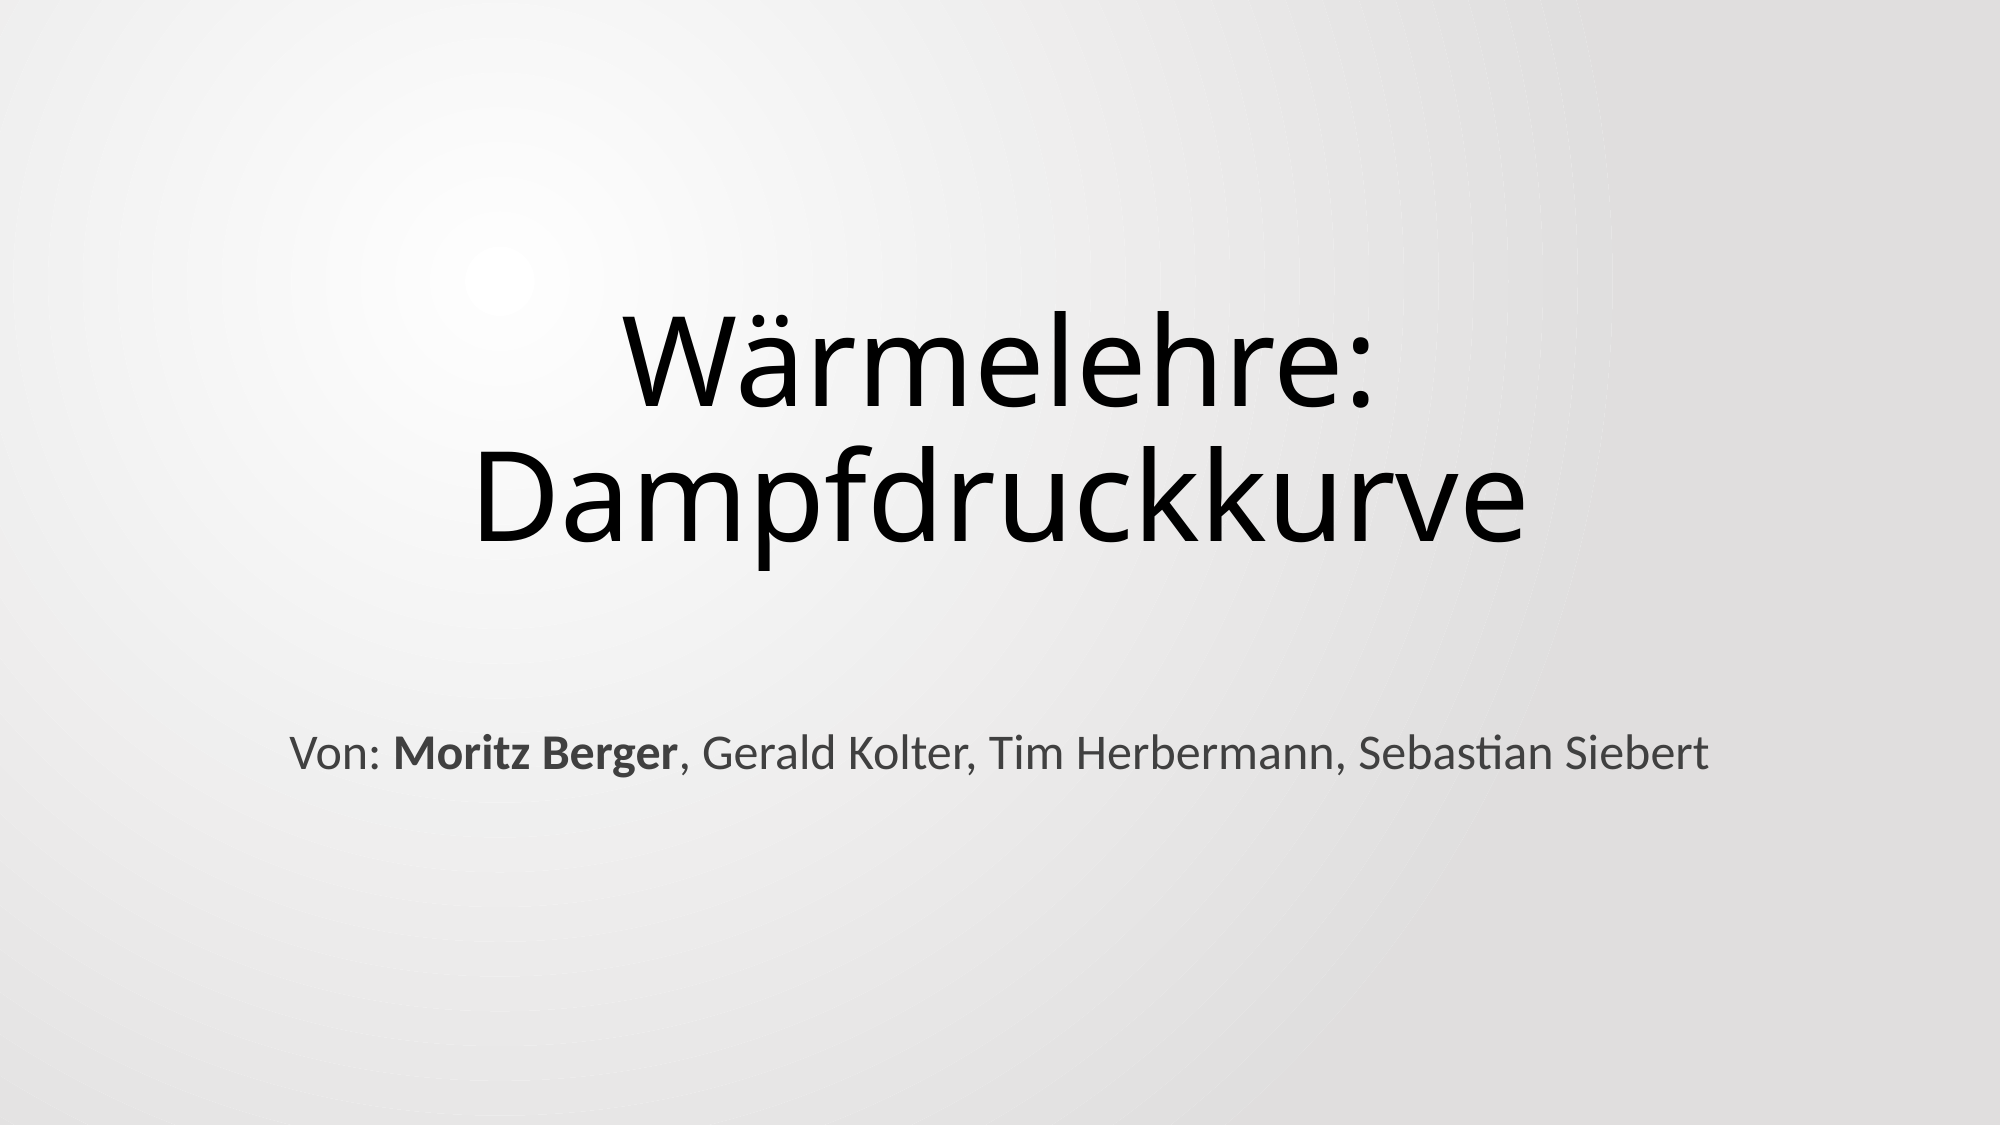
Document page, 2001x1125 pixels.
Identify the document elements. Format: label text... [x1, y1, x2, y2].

title Wärmelehre: Dampfdruckkurve [249, 184, 1750, 577]
subtitle Von: Moritz Berger, Gerald Kolter, Tim Herbermann, Sebastian Siebert [249, 719, 1750, 991]
